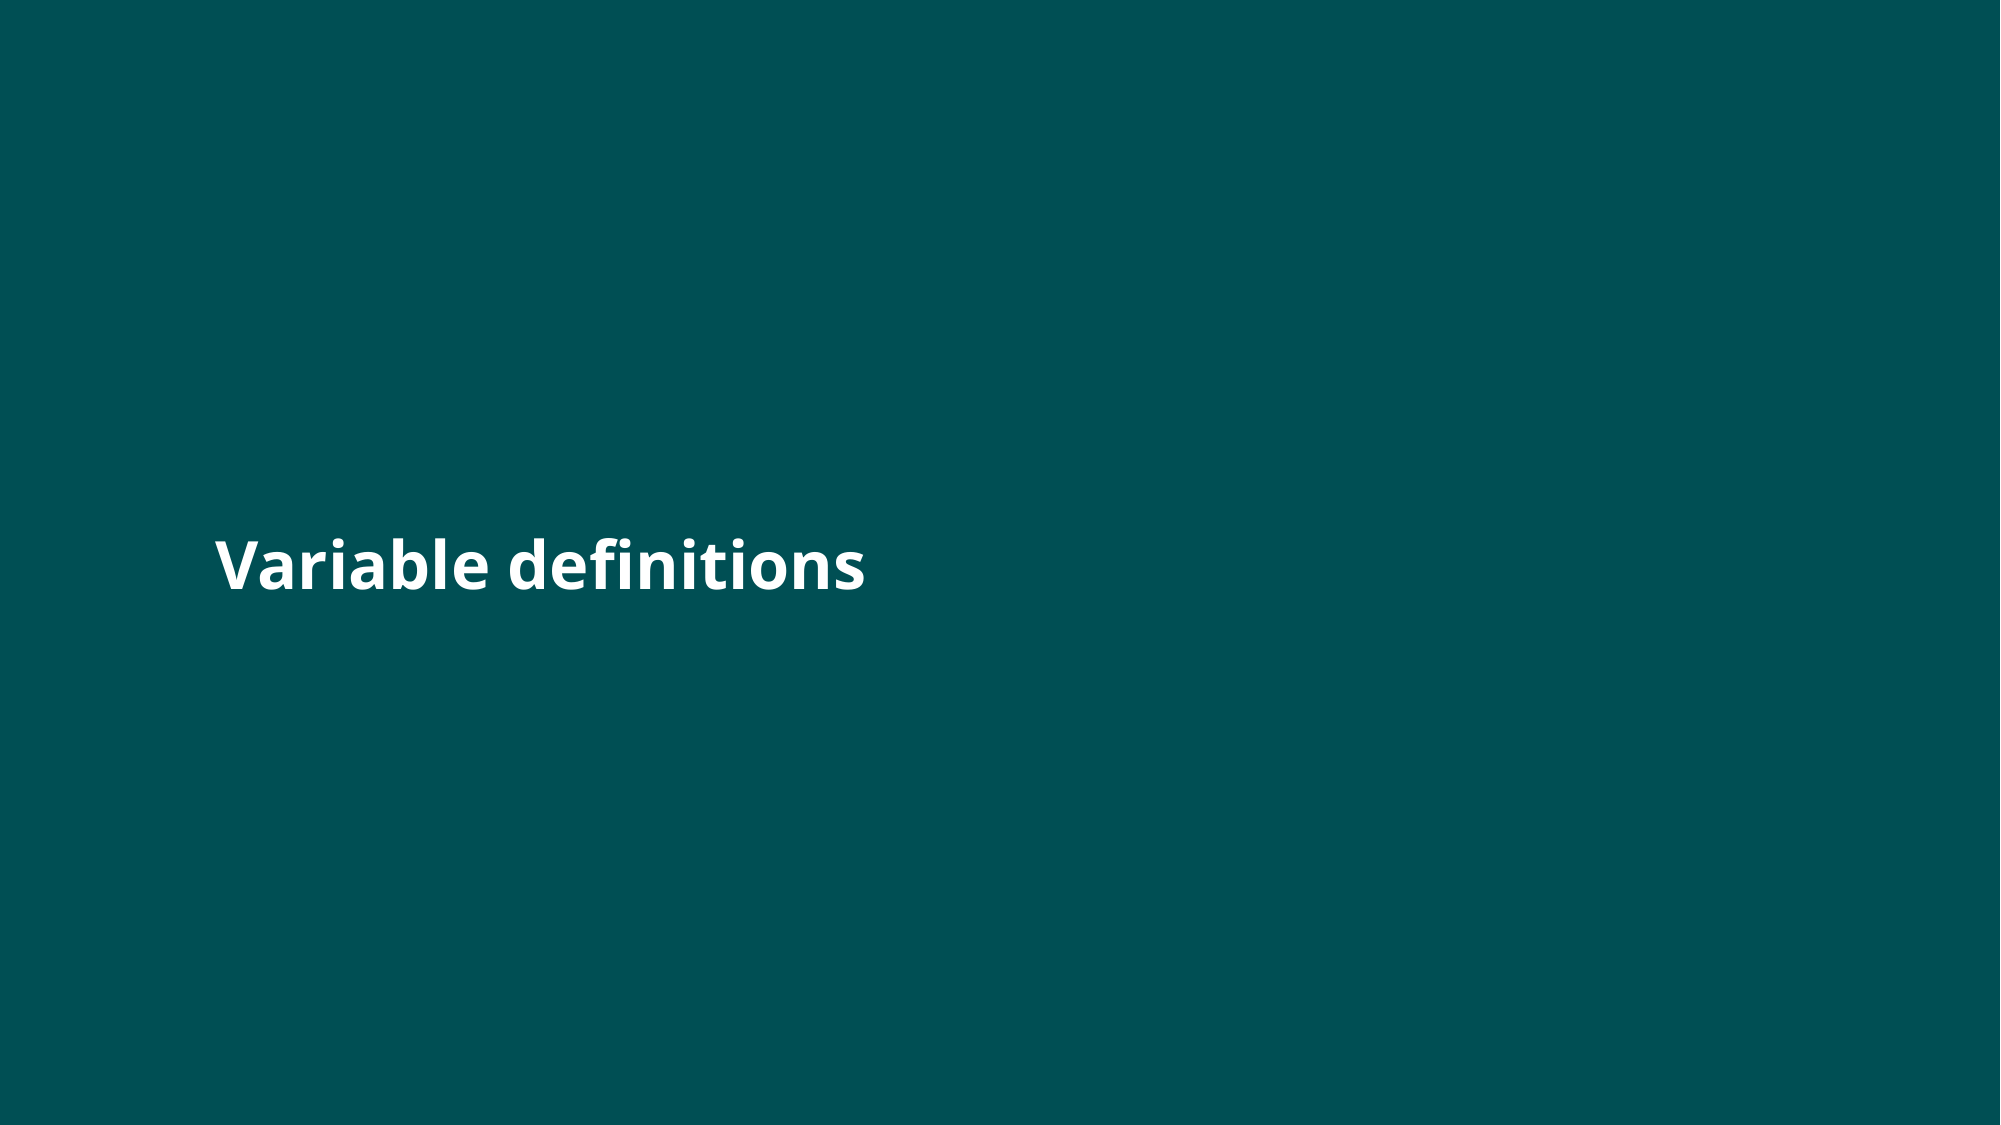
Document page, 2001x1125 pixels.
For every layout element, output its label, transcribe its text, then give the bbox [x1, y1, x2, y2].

list Variable definitions [201, 477, 1742, 648]
